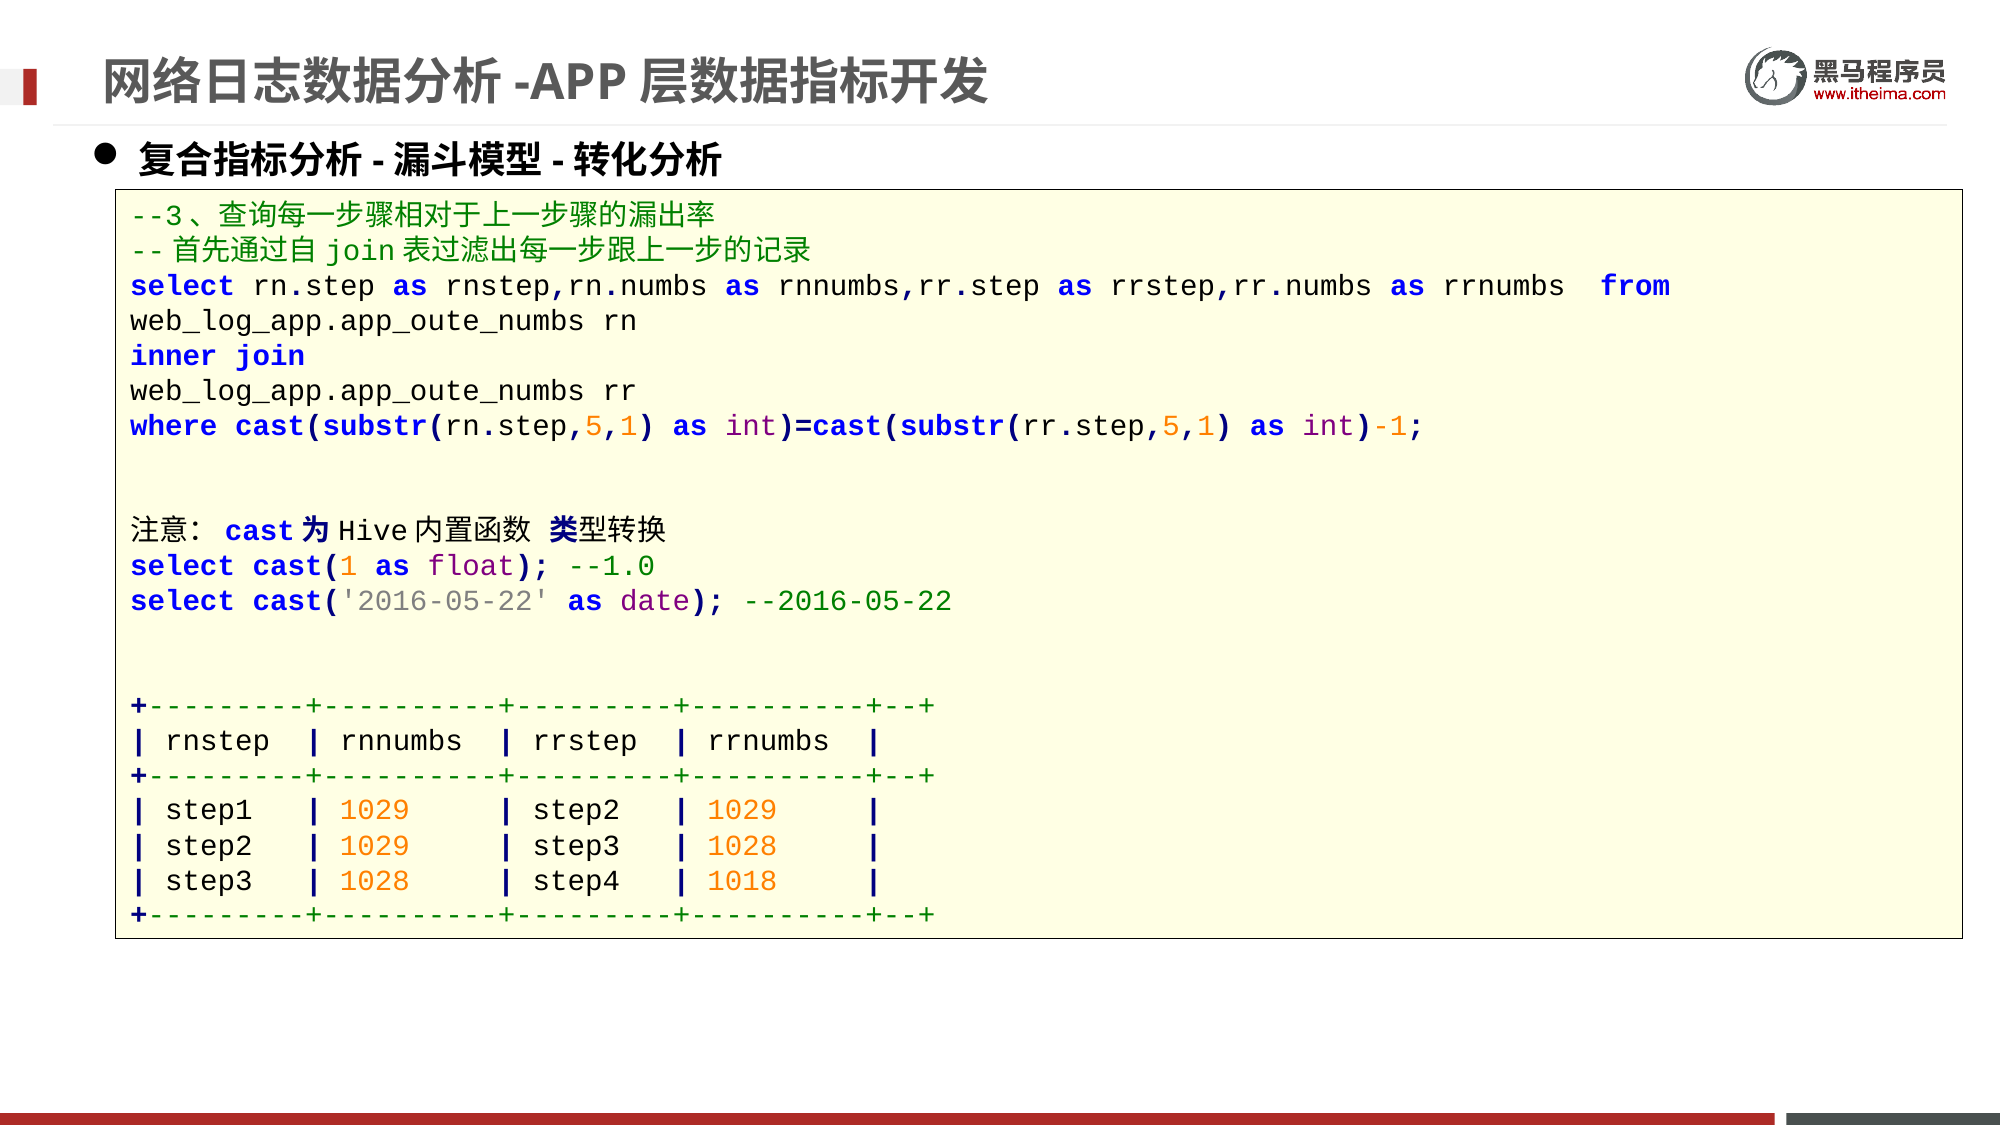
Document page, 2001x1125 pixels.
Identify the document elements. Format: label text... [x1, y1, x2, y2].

text_box 复合指标分析-漏斗模型-转化分析 [76, 136, 1924, 189]
text_box --3、查询每一步骤相对于上一步骤的漏出率 --首先通过自join表过滤出每一步跟上一步的记录 select rn.step as rnstep,rn.numbs as rnnumbs,rr.step as rrstep,rr.numbs as rrnumbs from web_log_app.app_oute_numbs rn inner join web_log_app.app_oute_numbs rr where cast(substr(rn.step,5,1) as int)=cast(substr(rr.step,5,1) as int)-1; 注意：cast为Hive内置函数 类型转换 select cast(1 as float); --1.0 select cast('2016-05-22' as date); --2016-05-22 +---------+----------+---------+----------+--+ | rnstep | rnnumbs | rrstep | rrnumbs | +---------+----------+---------+----------+--+ | step1 | 1029 | step2 | 1029 | | step2 | 1029 | step3 | 1028 | | step3 | 1028 | step4 | 1018 | +---------+----------+---------+----------+--+ [115, 189, 1963, 939]
title 网络日志数据分析-APP层数据指标开发 [87, 40, 1708, 119]
picture [1744, 46, 1946, 106]
